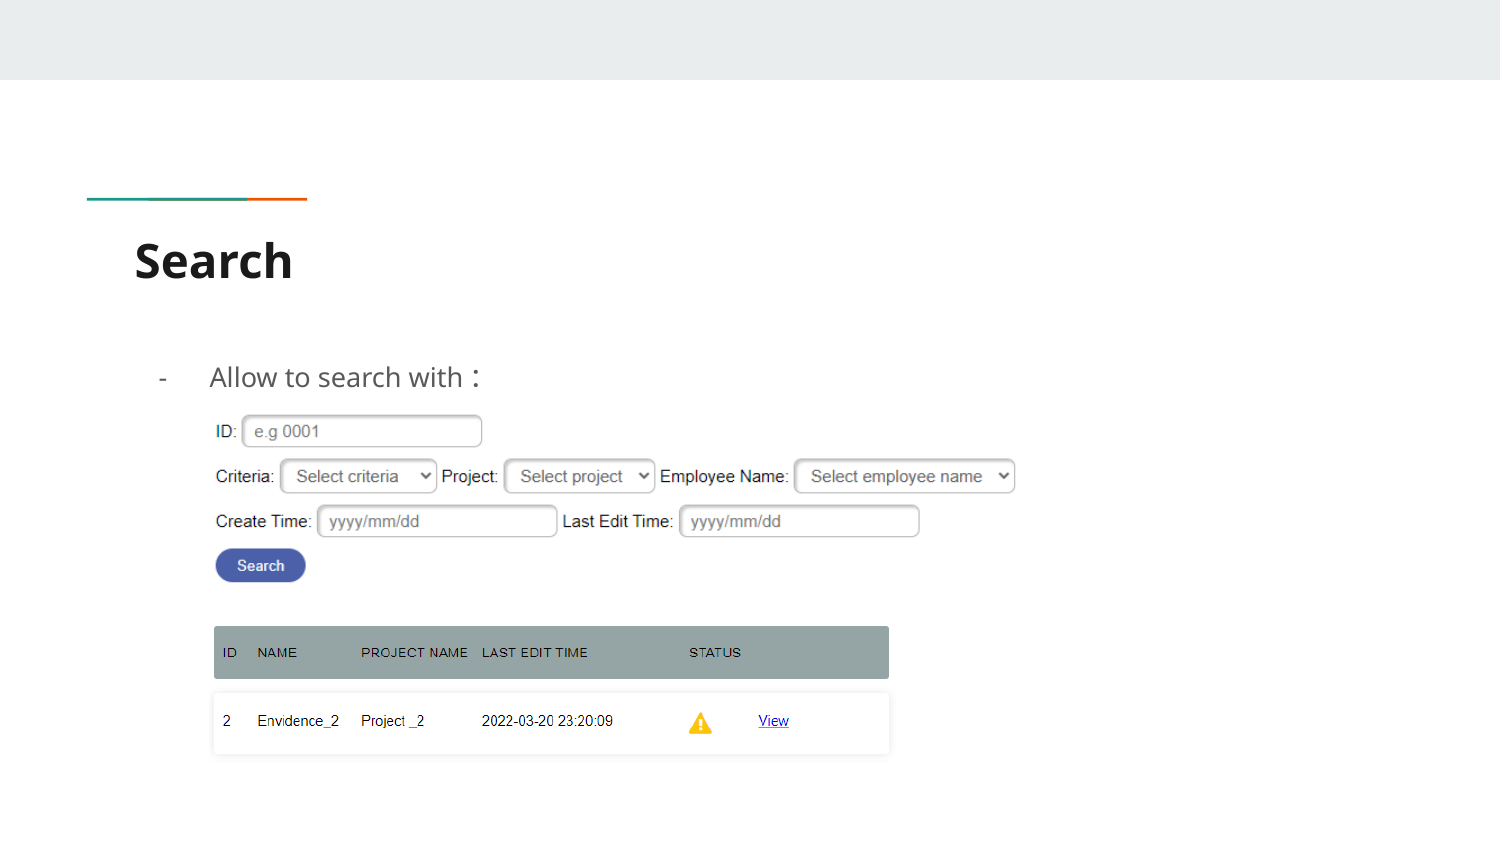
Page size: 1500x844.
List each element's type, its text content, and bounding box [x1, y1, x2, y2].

picture [209, 398, 1022, 590]
list Allow to search with： [119, 341, 770, 712]
picture [209, 620, 898, 763]
title Search [119, 216, 1381, 305]
